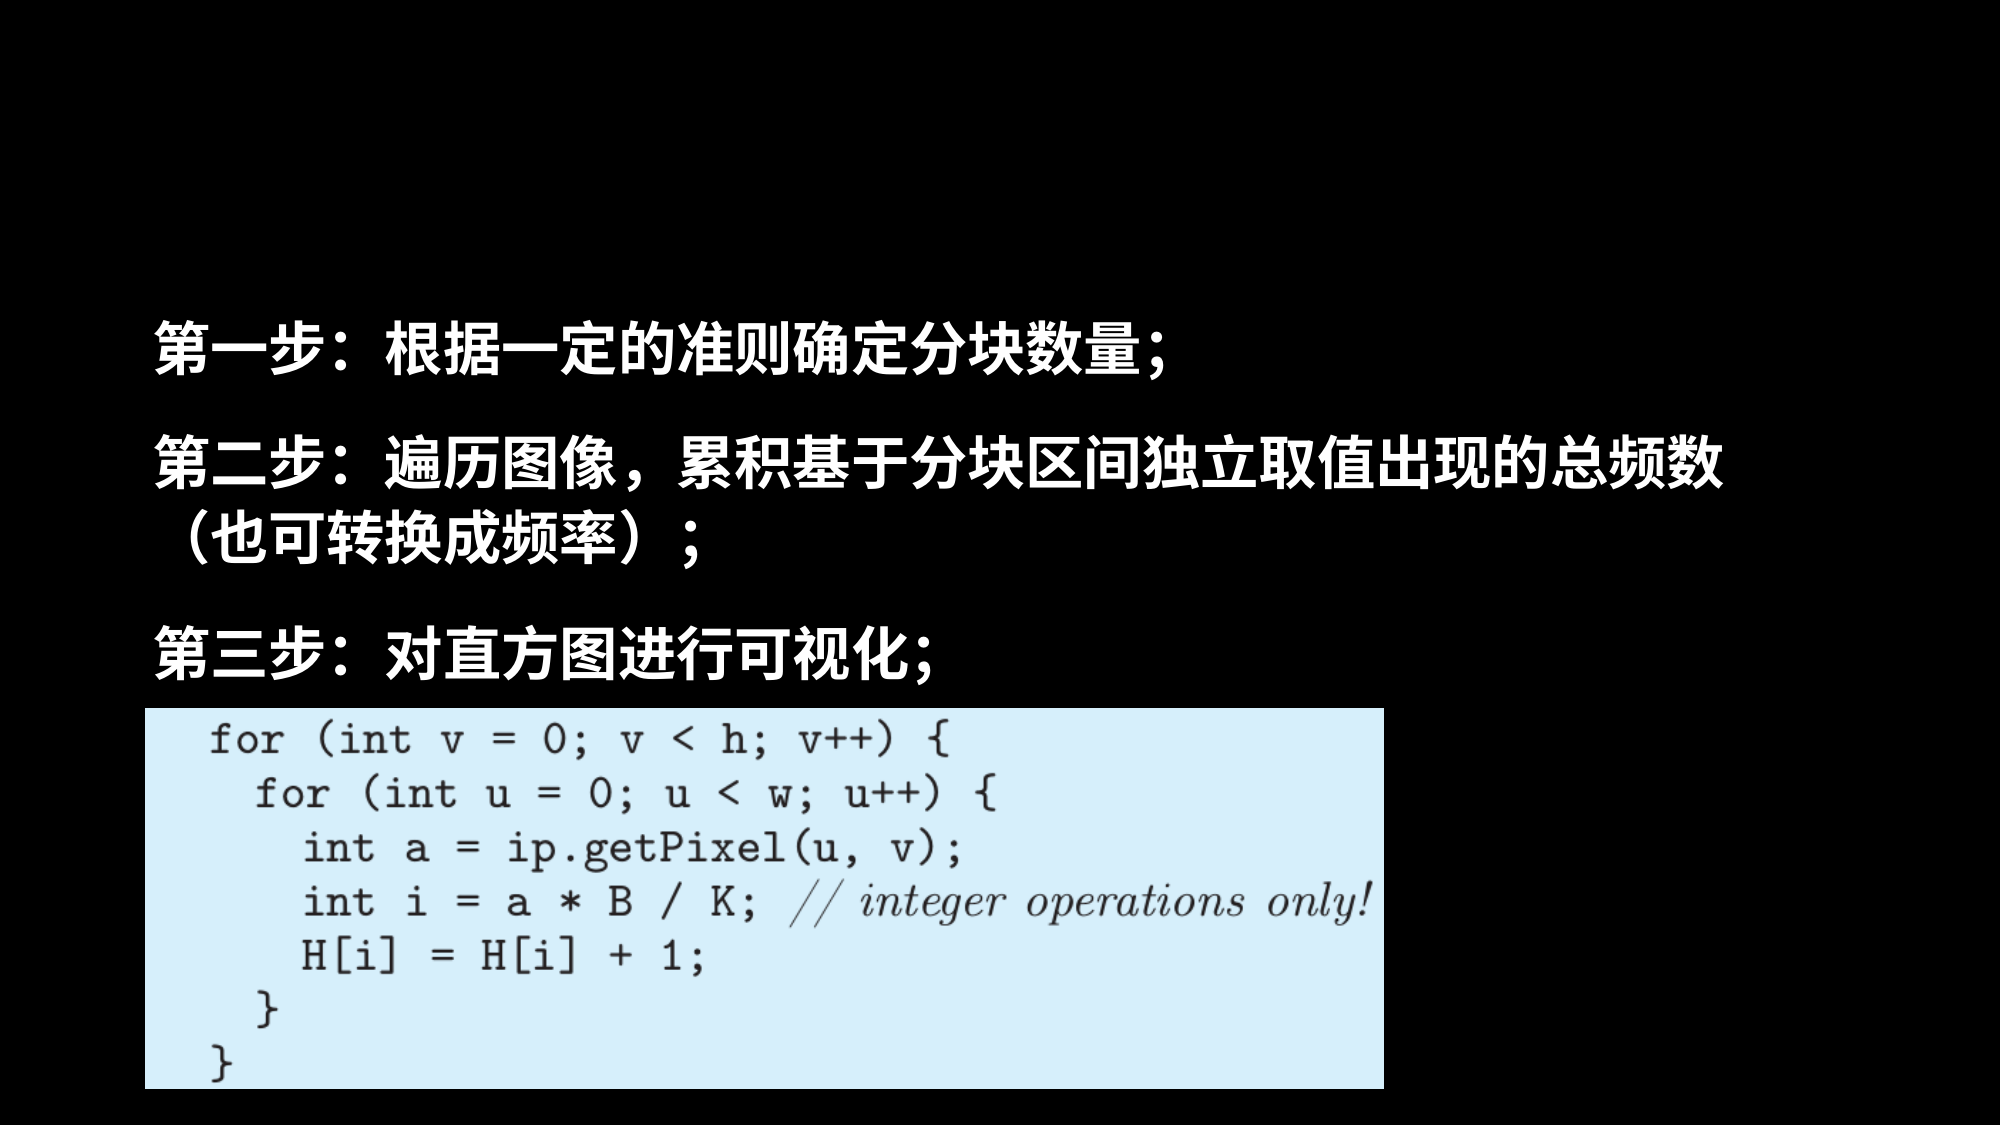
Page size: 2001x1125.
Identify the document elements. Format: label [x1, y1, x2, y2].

text_box [137, 299, 1782, 687]
picture [145, 708, 1384, 1089]
